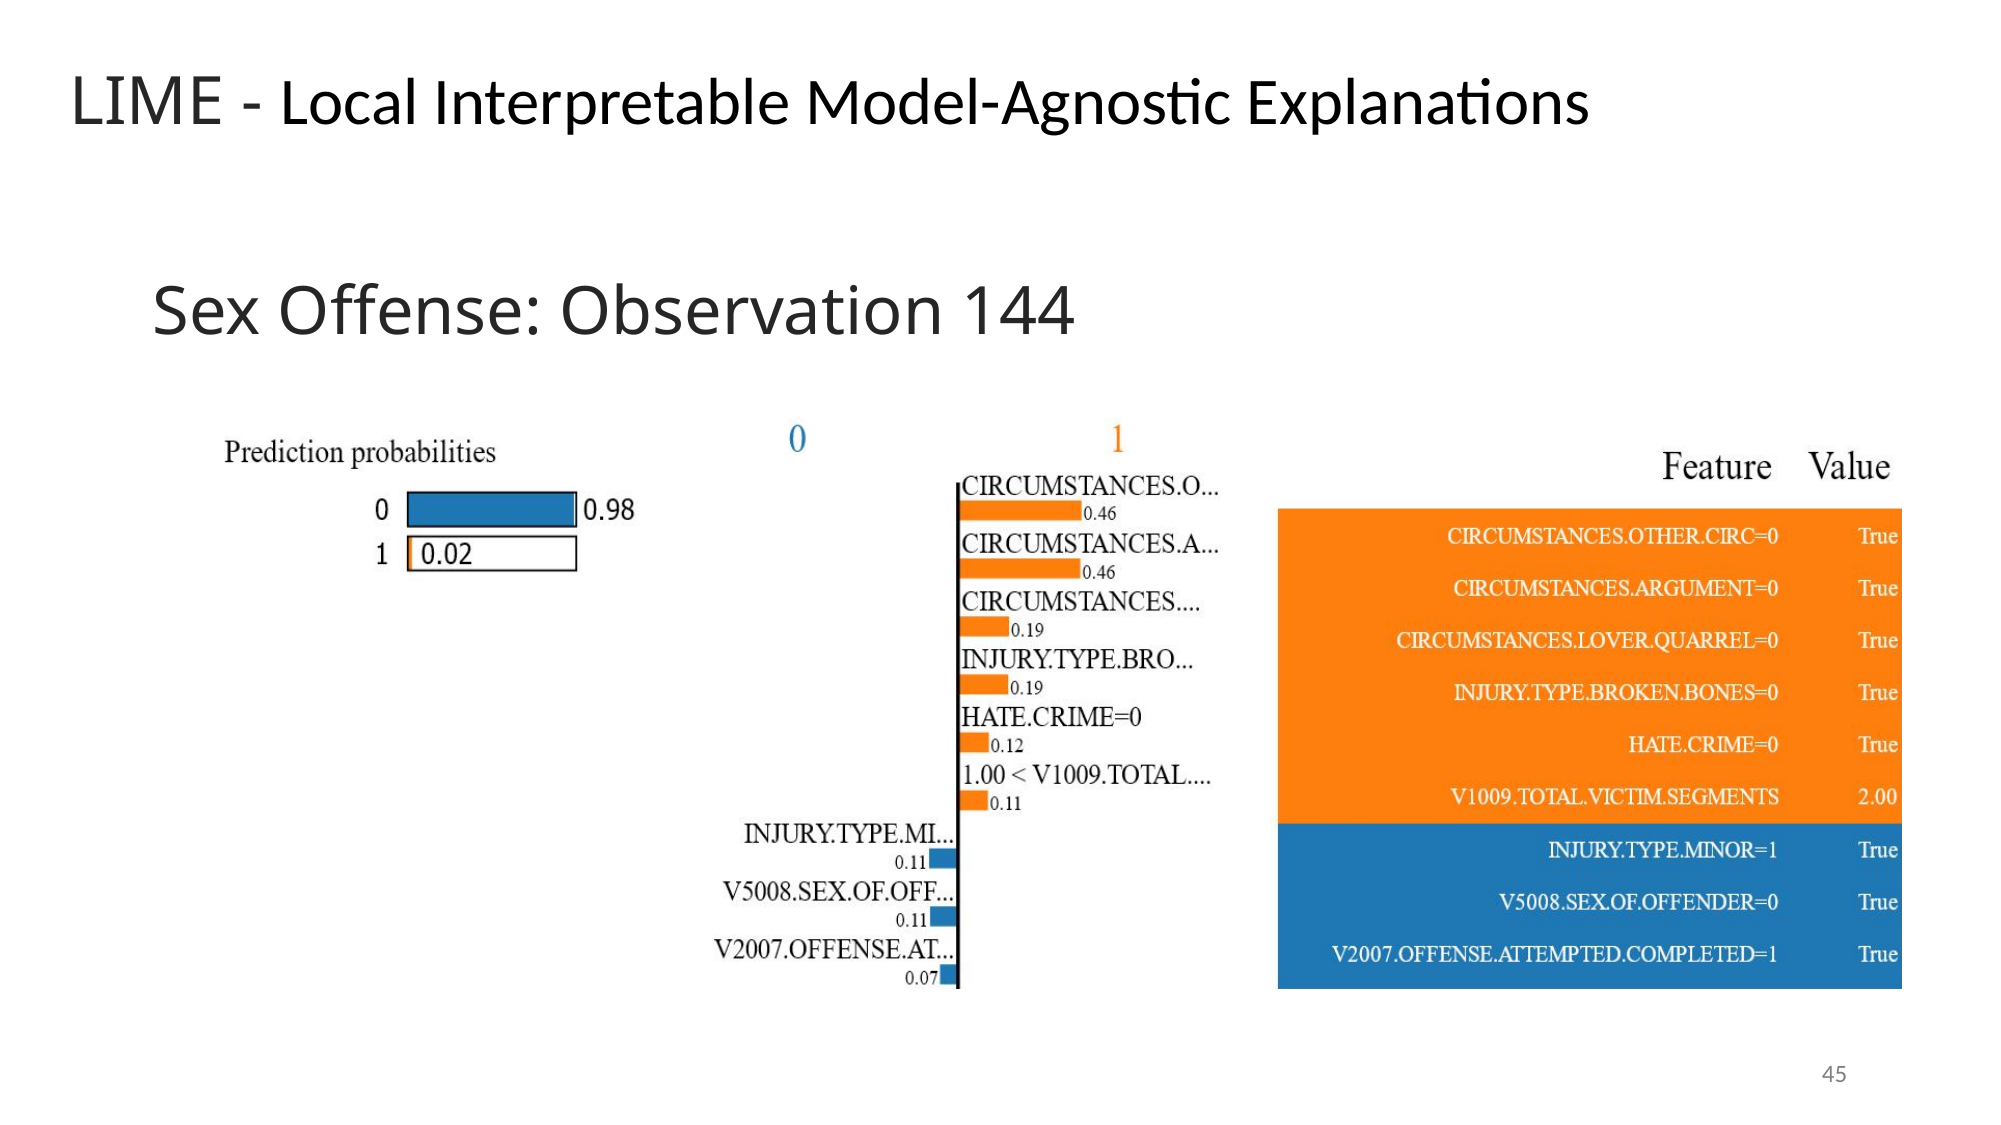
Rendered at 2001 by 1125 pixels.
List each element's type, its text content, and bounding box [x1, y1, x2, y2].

slide_number 45 [1792, 1042, 1863, 1103]
text_box LIME - Local Interpretable Model-Agnostic Explanations [54, 50, 1684, 145]
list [108, 418, 1902, 989]
title Sex Offense: Observation 144 [137, 211, 1863, 415]
